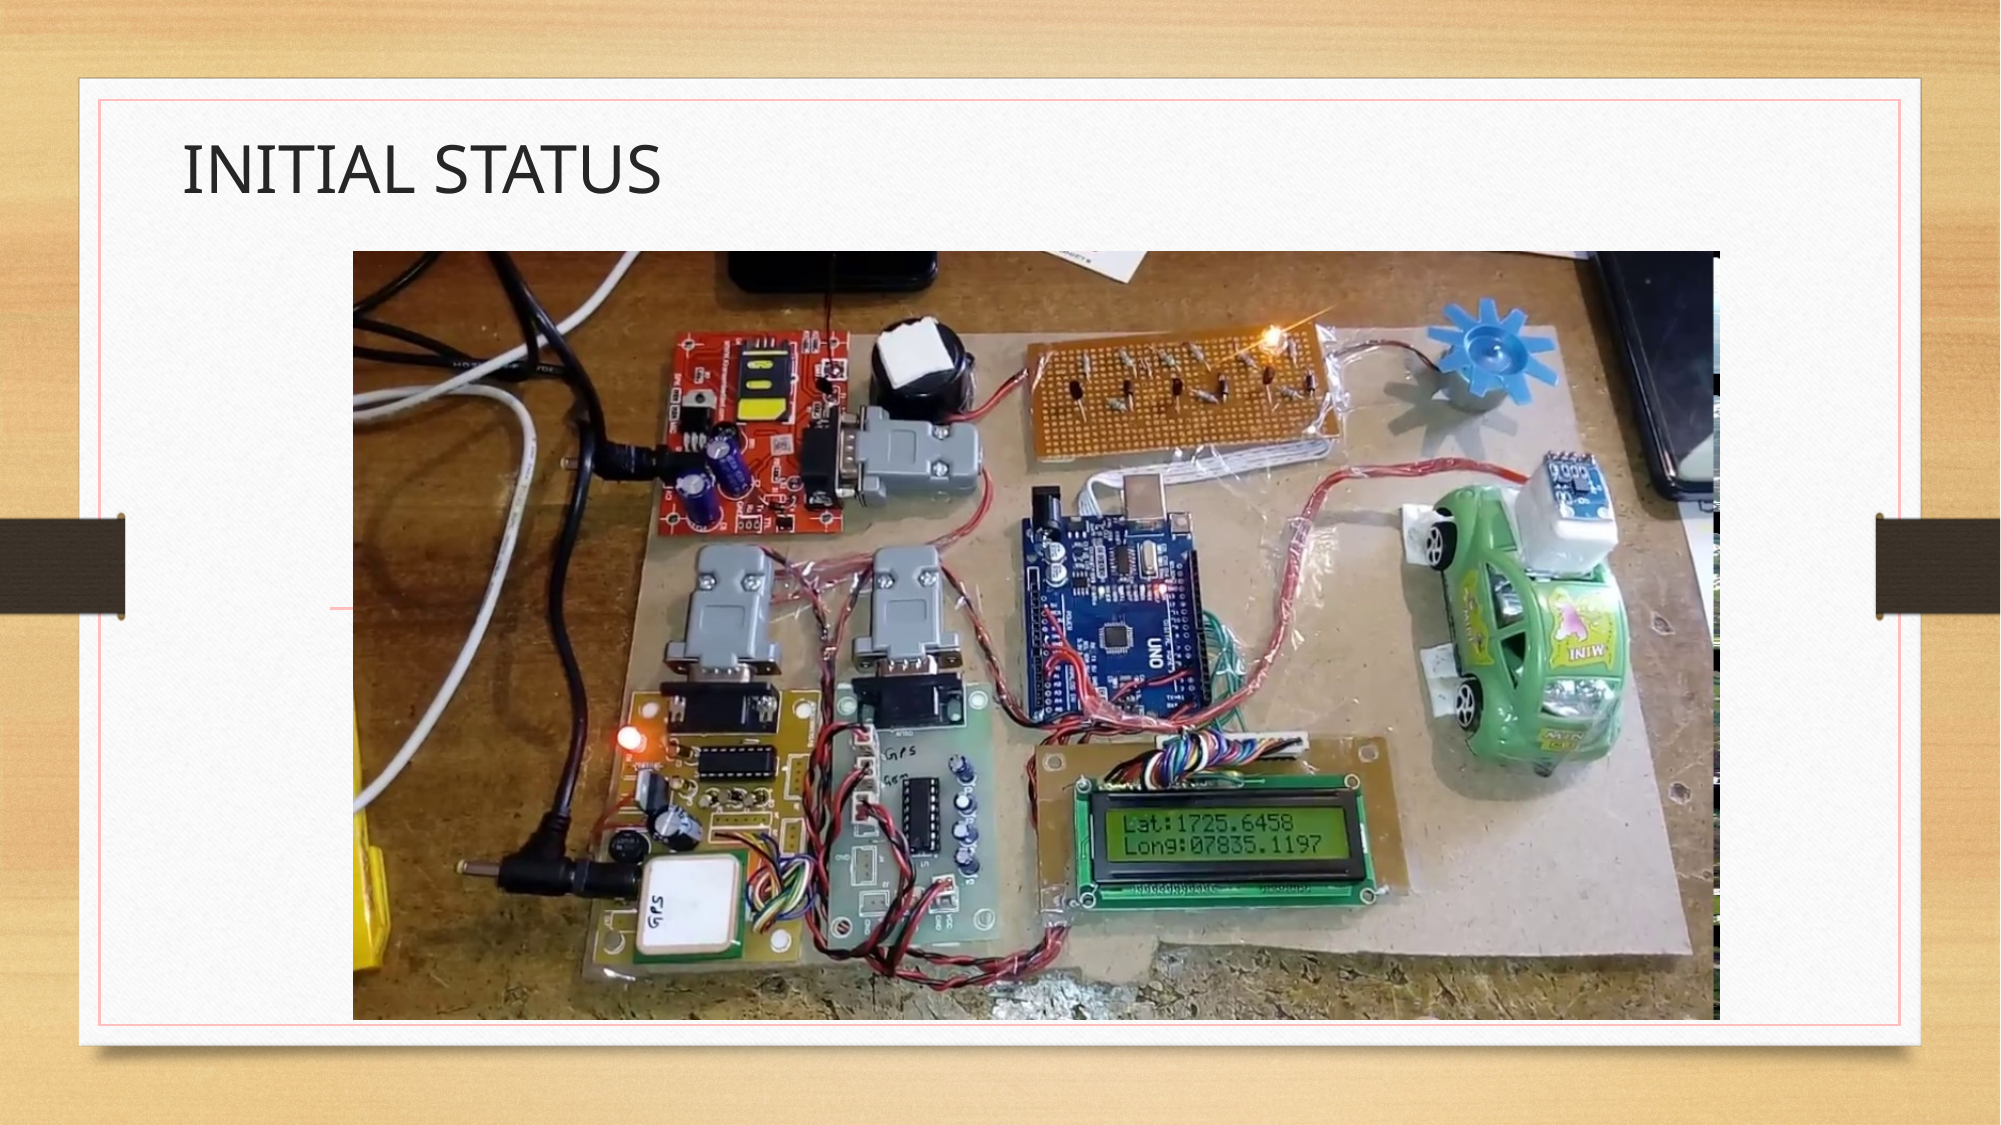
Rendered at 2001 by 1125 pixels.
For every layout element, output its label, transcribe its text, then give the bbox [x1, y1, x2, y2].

picture [0, 0, 2001, 1125]
title INITIAL STATUS [103, 105, 761, 215]
